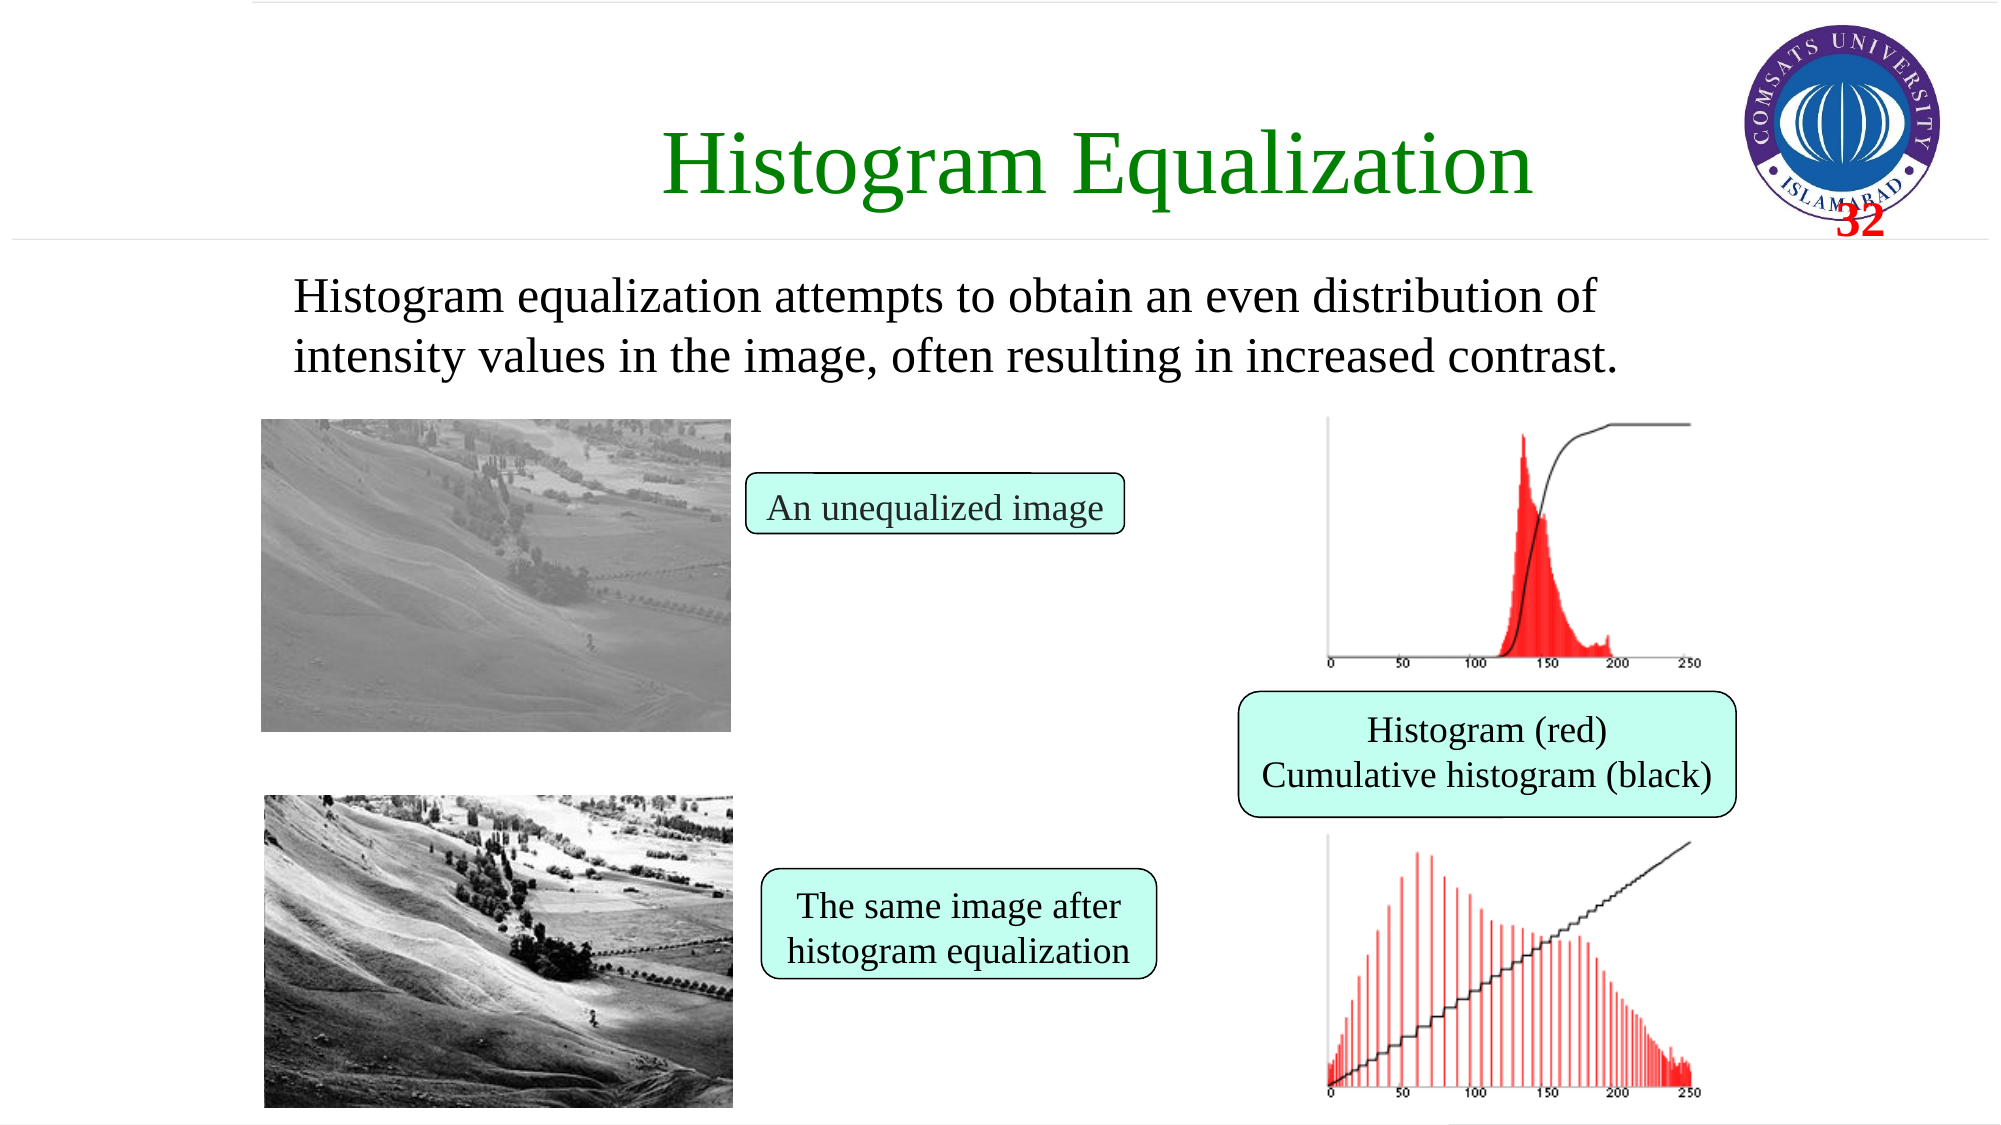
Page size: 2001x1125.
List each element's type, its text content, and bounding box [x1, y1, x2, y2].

text_box Histogram Equalization [464, 95, 1733, 220]
text_box Histogram (red) Cumulative histogram (black) [1238, 691, 1737, 818]
picture [1730, 8, 1954, 237]
text_box Histogram equalization attempts to obtain an even distribution of intensity values in the image, often resulting in increased contrast. [278, 255, 1700, 390]
picture [261, 419, 731, 733]
picture [1267, 395, 1737, 690]
text_box The same image after histogram equalization [761, 868, 1157, 979]
text_box An unequalized image [745, 472, 1125, 534]
picture [1267, 811, 1737, 1122]
picture [263, 795, 734, 1109]
